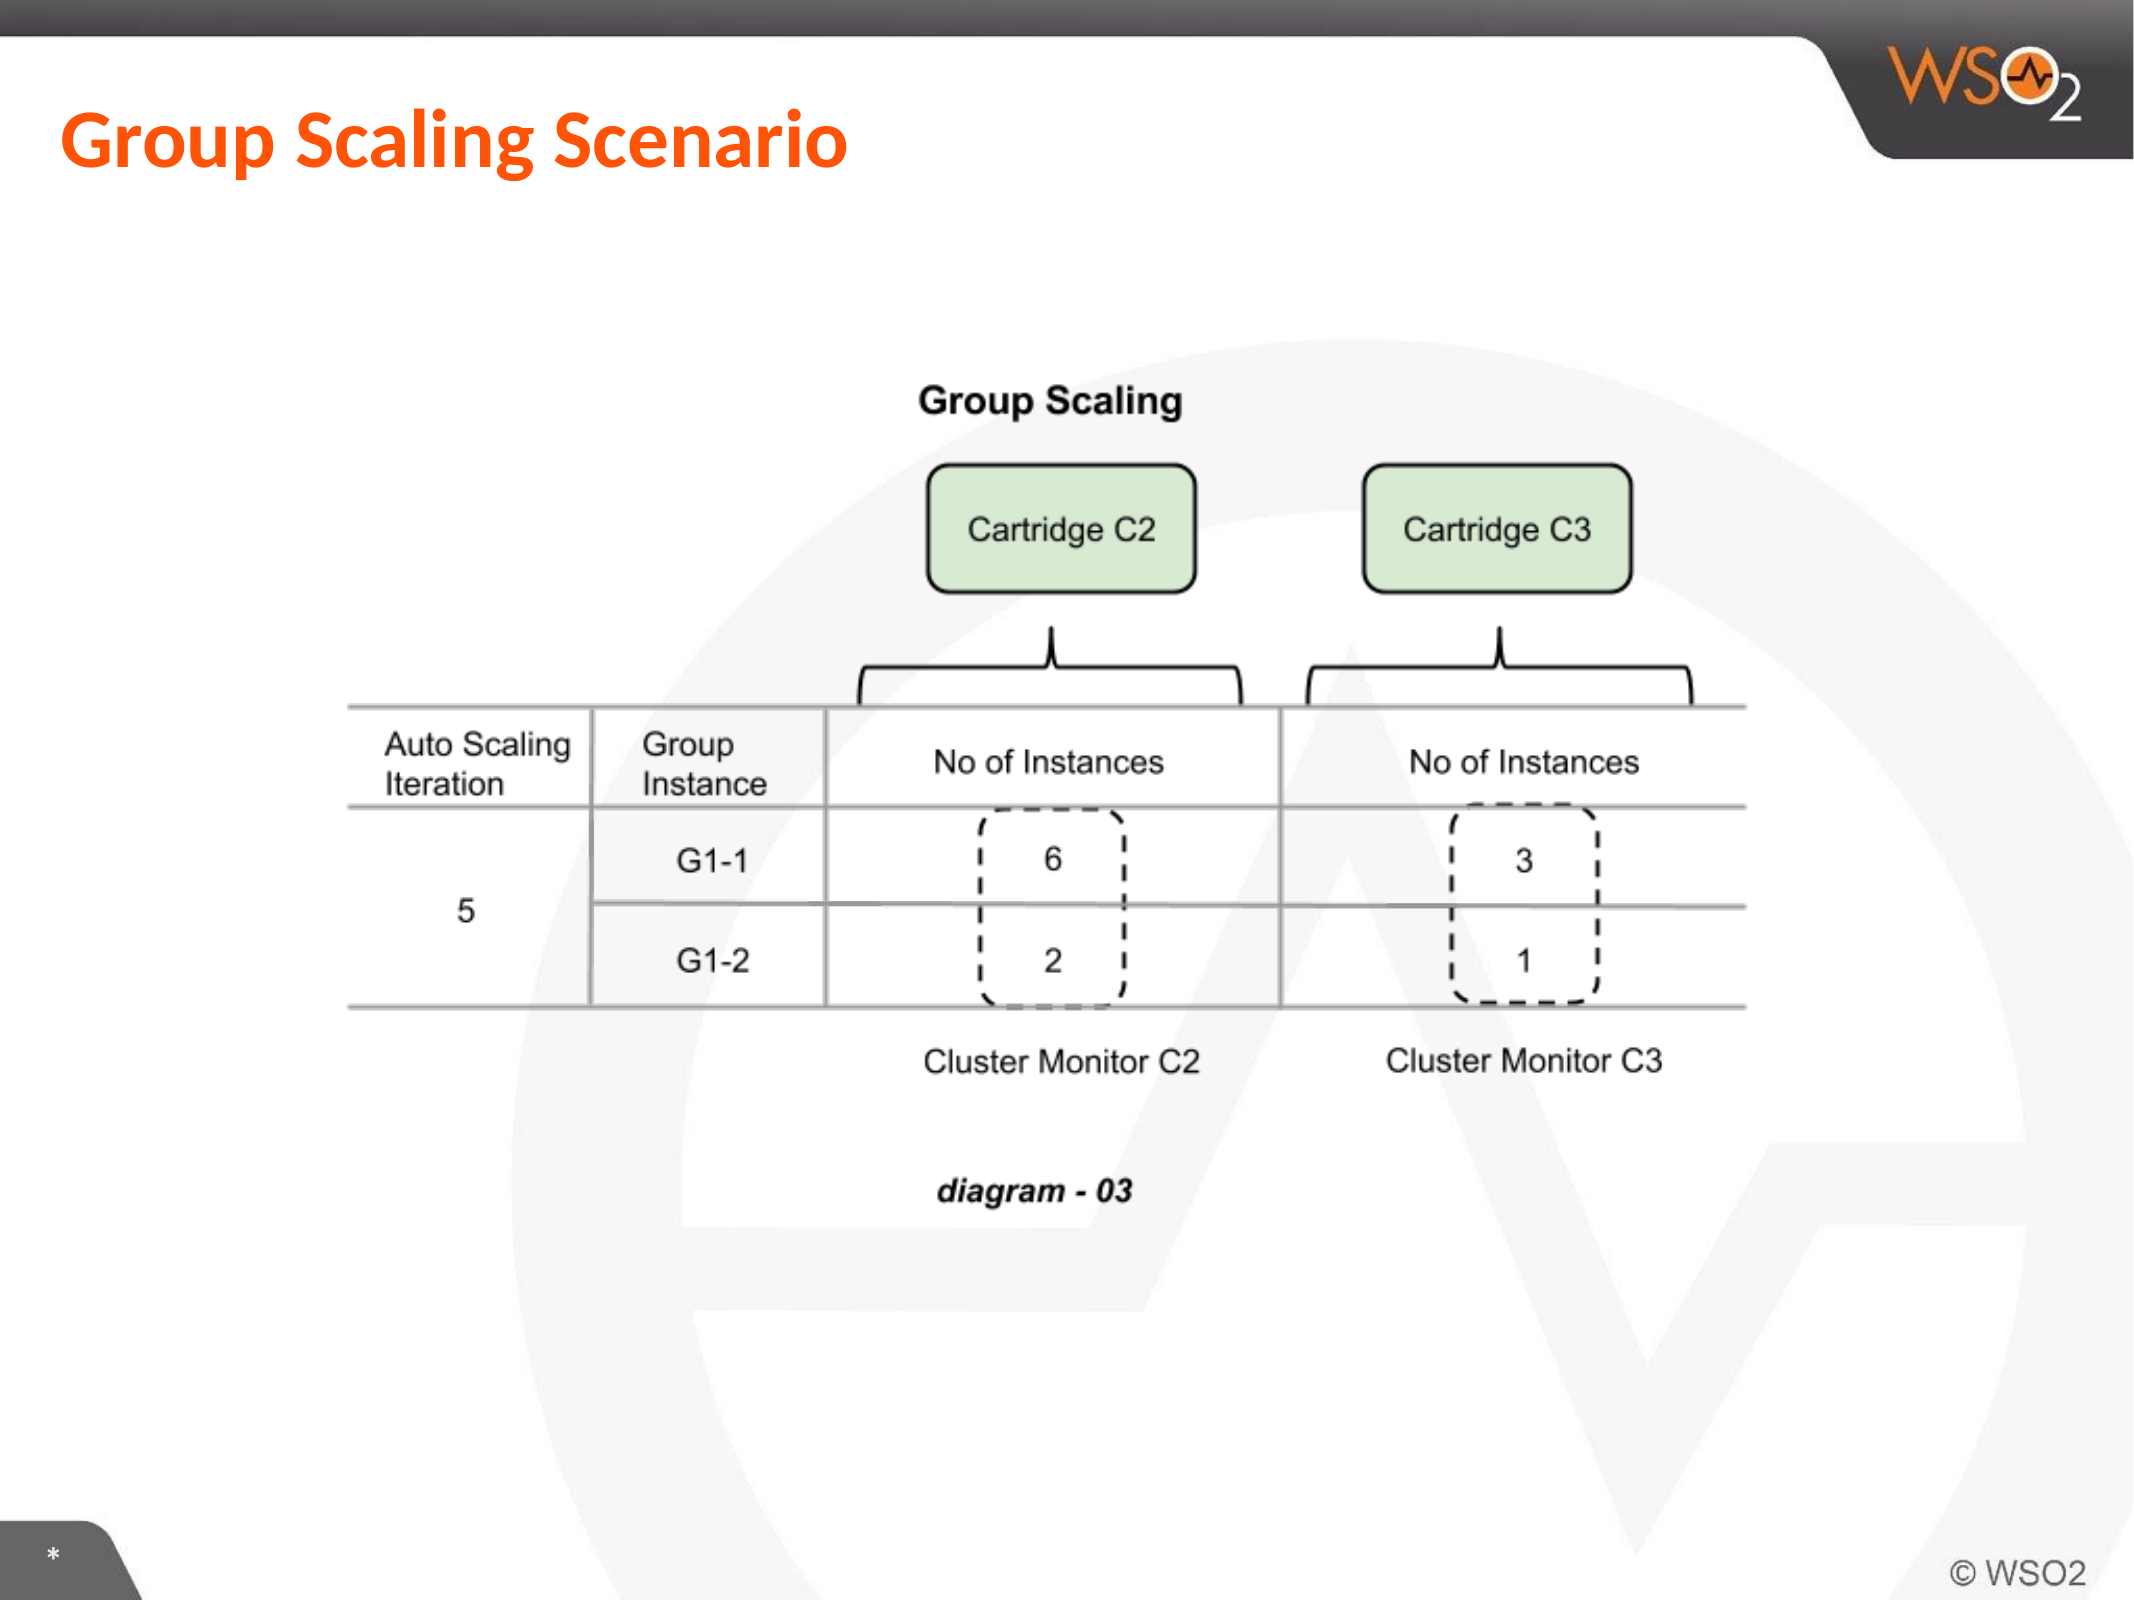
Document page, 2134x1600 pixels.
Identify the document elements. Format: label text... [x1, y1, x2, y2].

title Group Scaling Scenario [52, 41, 1882, 228]
picture [0, 0, 2134, 1600]
text_box * [25, 1529, 82, 1592]
